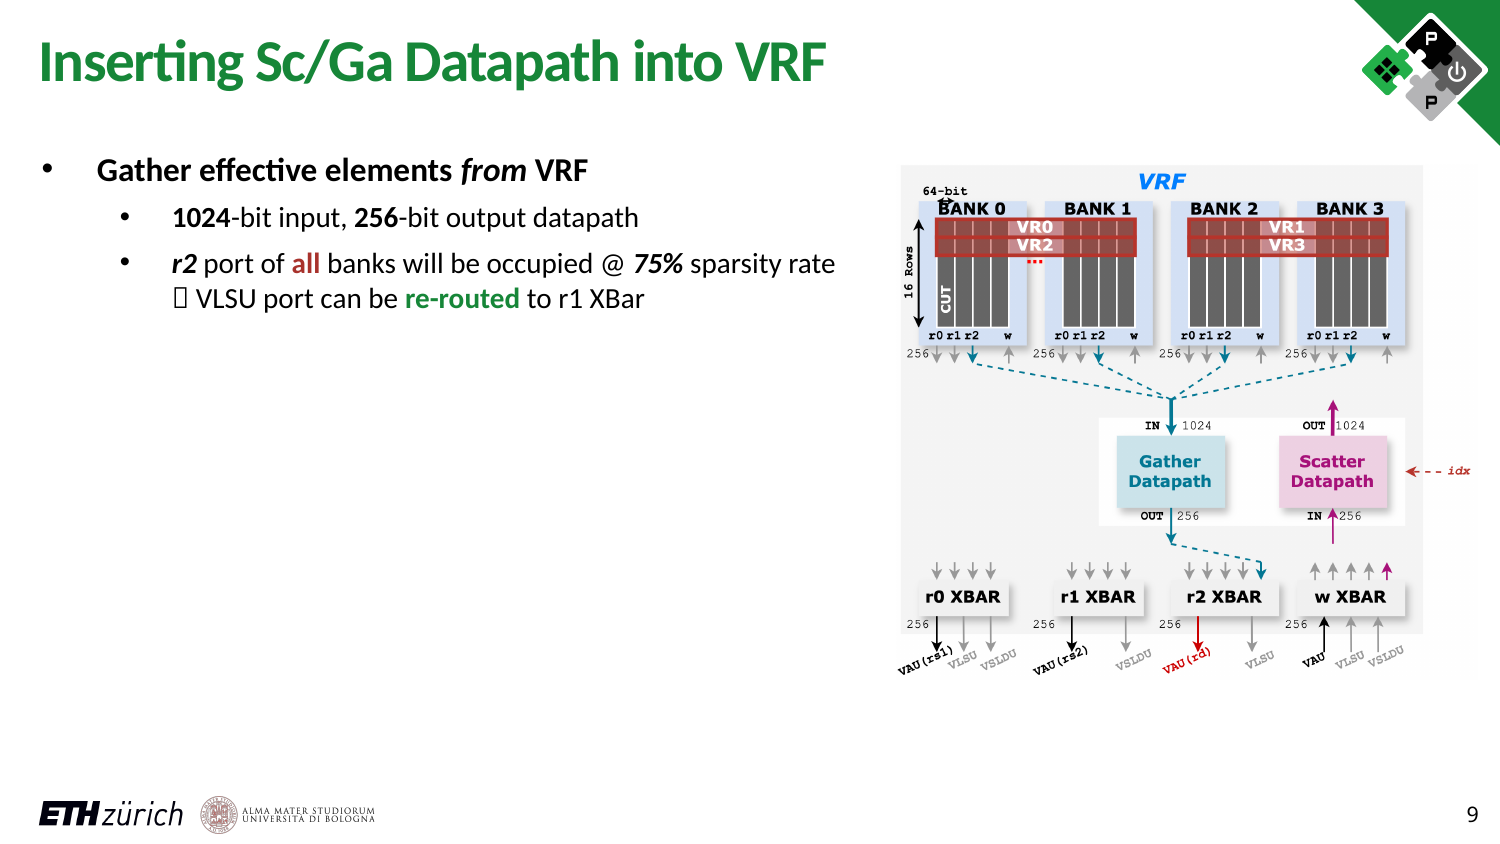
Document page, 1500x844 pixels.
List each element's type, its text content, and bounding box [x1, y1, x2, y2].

slide_number 9 [1420, 799, 1491, 837]
picture [896, 164, 1478, 680]
picture [38, 801, 183, 826]
picture [242, 805, 375, 822]
picture [1361, 18, 1483, 122]
title Inserting Sc/Ga Datapath into VRF [38, 22, 1352, 103]
list Gather effective elements from VRF 1024-bit input, 256-bit output datapath r2 port of all banks will be occupied @ 75% sparsity rate  VLSU port can be re-routed to r1 XBar [21, 142, 849, 733]
picture [199, 796, 239, 835]
